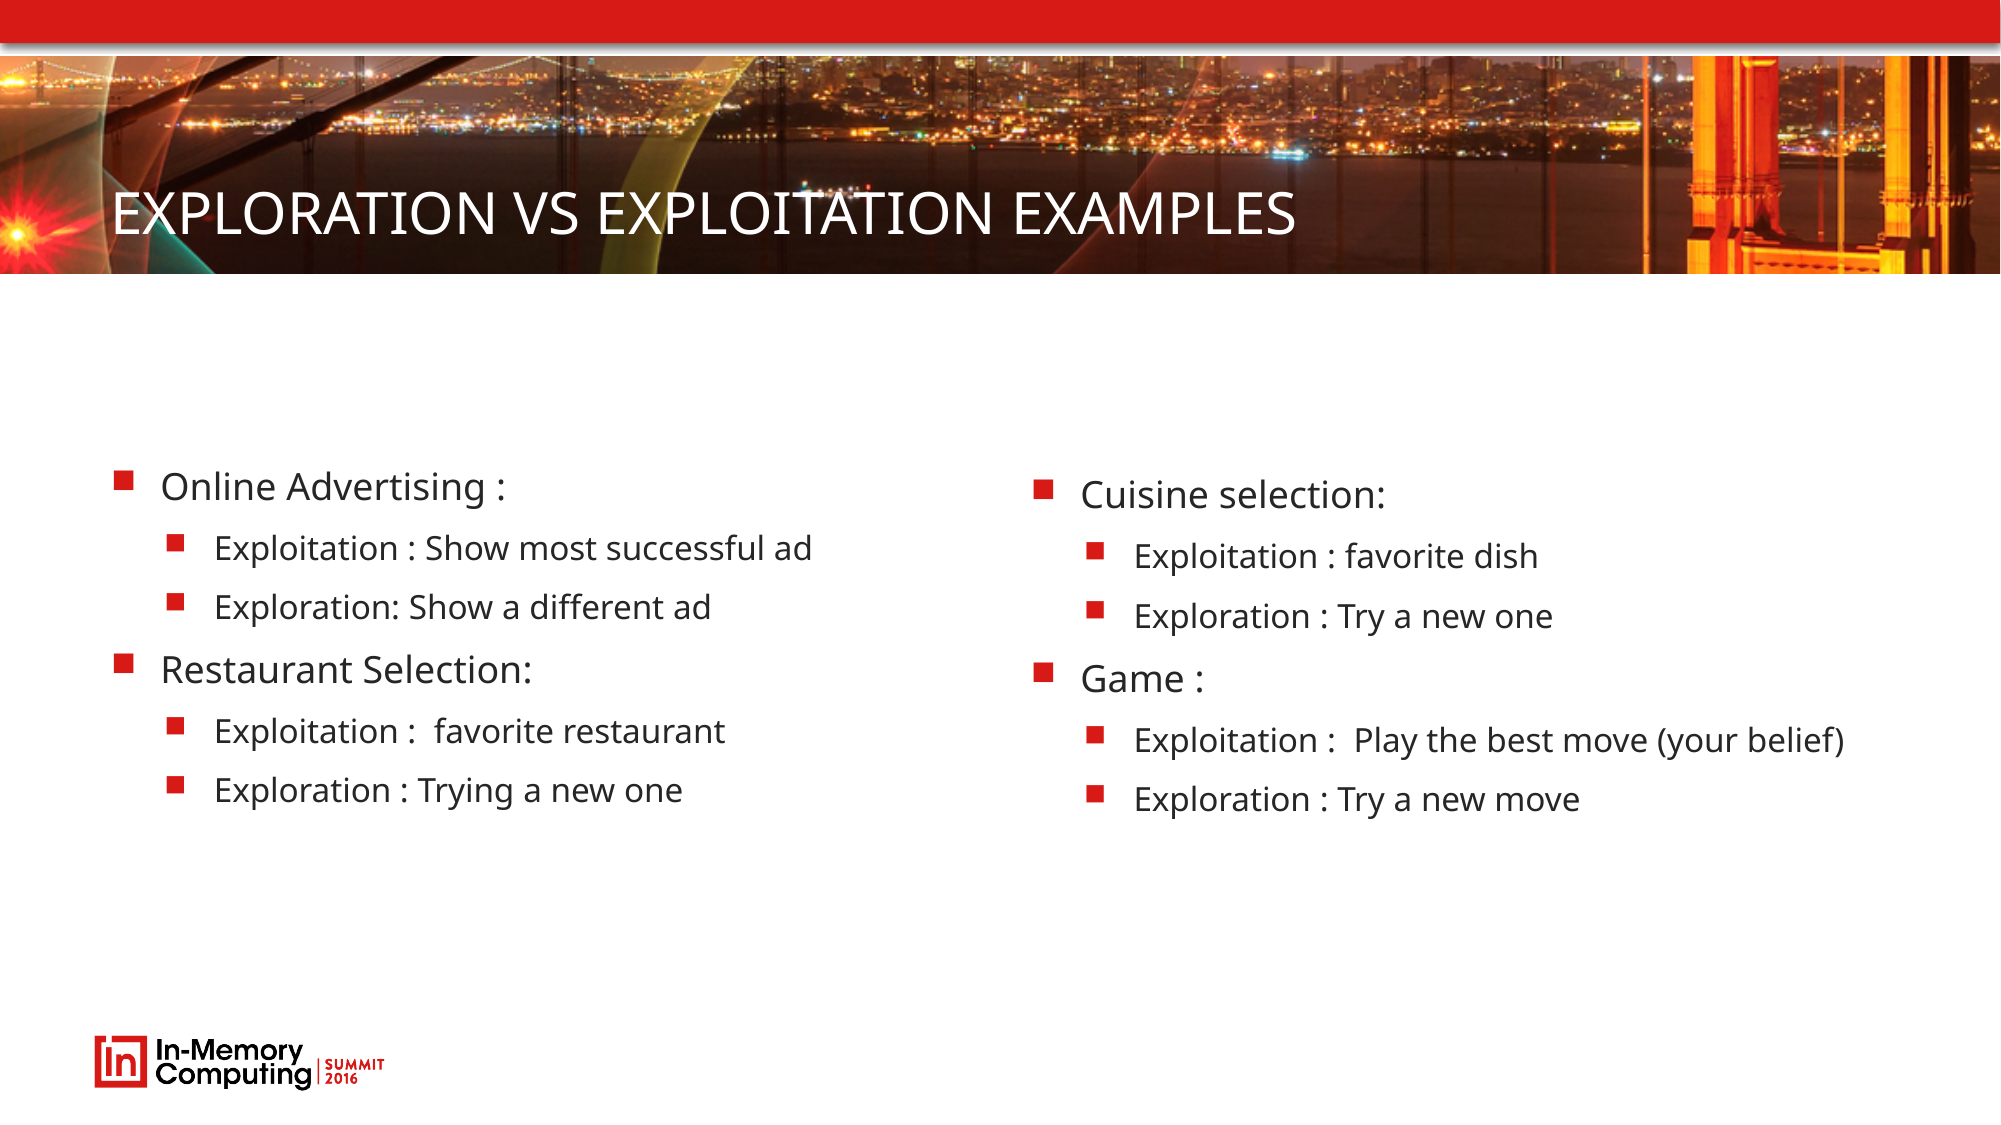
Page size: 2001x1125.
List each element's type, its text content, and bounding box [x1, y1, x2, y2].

picture [0, 56, 2001, 274]
picture [77, 1017, 410, 1106]
list Cuisine selection: Exploitation : favorite dish Exploration : Try a new one Game : Exploitation : Play the best move (your belief) Exploration : Try a new move [1015, 346, 1905, 943]
title EXPLORATION vs EXPLOITATION EXAMPLES [95, 91, 1905, 254]
list Online Advertising : Exploitation : Show most successful ad Exploration: Show a different ad Restaurant Selection: Exploitation : favorite restaurant Exploration : Trying a new one [95, 411, 985, 1008]
